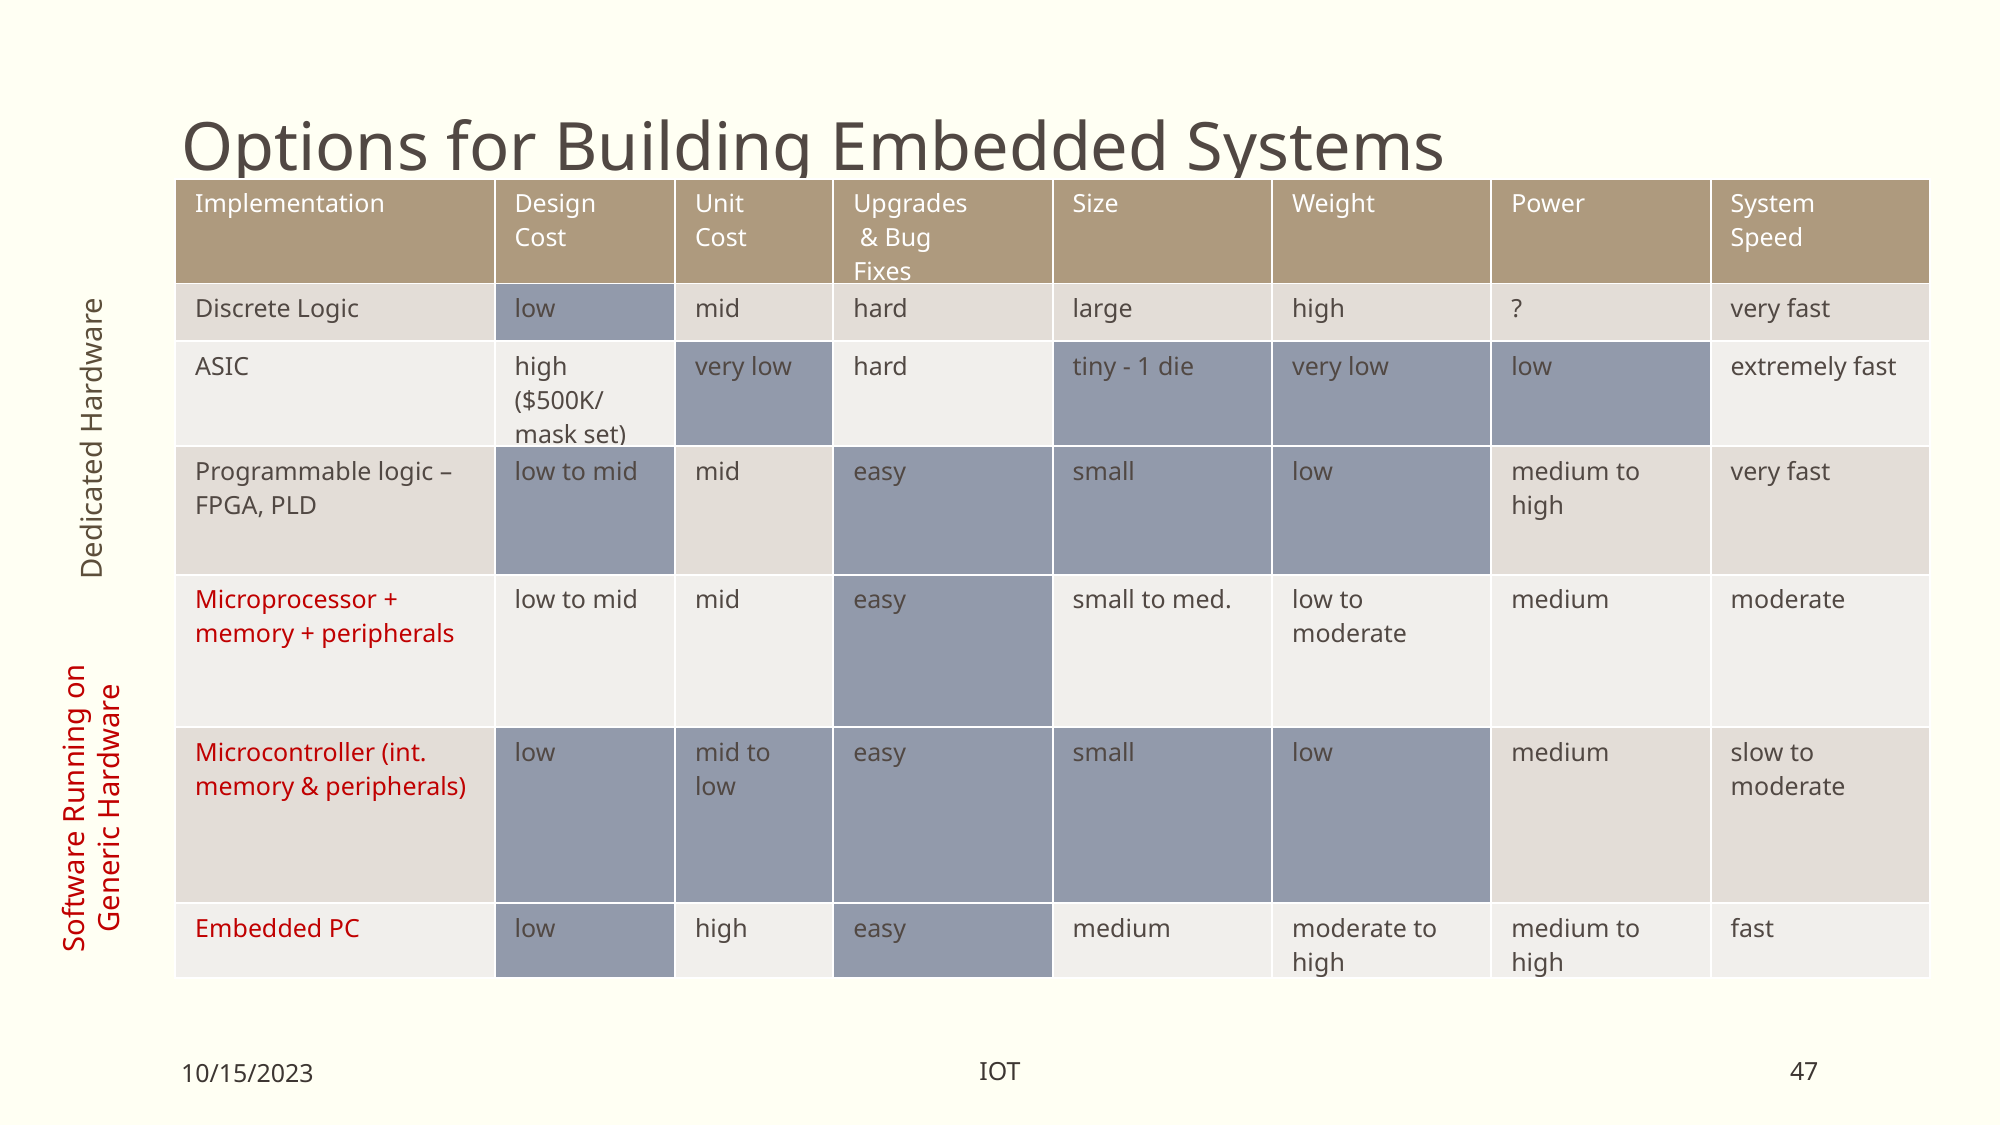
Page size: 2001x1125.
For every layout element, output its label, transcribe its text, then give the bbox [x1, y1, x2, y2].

table_cell low [1273, 447, 1490, 574]
table_header Implementation [176, 180, 494, 283]
text_box Dedicated Hardware [65, 282, 115, 595]
table_cell easy [834, 447, 1052, 574]
table_cell medium [1492, 576, 1710, 726]
table_cell medium to high [1492, 904, 1710, 977]
table_cell low [496, 904, 674, 977]
table_cell mid [676, 447, 832, 574]
table_header Design Cost [496, 180, 674, 283]
table_cell low to mid [496, 576, 674, 726]
table_cell mid to low [676, 728, 832, 902]
table_cell medium [1054, 904, 1271, 977]
table_header Power [1492, 180, 1710, 283]
table_cell hard [834, 284, 1052, 340]
table_cell small to med. [1054, 576, 1271, 726]
table_cell very low [676, 342, 832, 445]
table_header Size [1054, 180, 1271, 283]
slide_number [181, 1042, 481, 1103]
table_cell very fast [1712, 447, 1929, 574]
table_cell low to mid [496, 447, 674, 574]
table_cell medium [1492, 728, 1710, 902]
table_cell Microcontroller (int. memory & peripherals) [176, 728, 494, 902]
table_cell high ($500K/ mask set) [496, 342, 674, 445]
table_cell very fast [1712, 284, 1929, 340]
table_cell small [1054, 728, 1271, 902]
table_cell tiny - 1 die [1054, 342, 1271, 445]
table_cell moderate to high [1273, 904, 1490, 977]
table_cell easy [834, 728, 1052, 902]
table_header Upgrades & Bug Fixes [834, 180, 1052, 283]
table_cell Microprocessor + memory + peripherals [176, 576, 494, 726]
table_cell easy [834, 576, 1052, 726]
table_cell Embedded PC [176, 904, 494, 977]
table_cell small [1054, 447, 1271, 574]
table_cell large [1054, 284, 1271, 340]
table_cell moderate [1712, 576, 1929, 726]
table_header System Speed [1712, 180, 1929, 283]
table_cell Programmable logic – FPGA, PLD [176, 447, 494, 574]
table_cell low [496, 284, 674, 340]
table_cell low [1492, 342, 1710, 445]
table_cell ? [1492, 284, 1710, 340]
table_cell Discrete Logic [176, 284, 494, 340]
table_cell mid [676, 284, 832, 340]
table_cell extremely fast [1712, 342, 1929, 445]
title Options for Building Embedded Systems [181, 12, 1819, 178]
table_cell hard [834, 342, 1052, 445]
table_header Weight [1273, 180, 1490, 283]
table_cell high [676, 904, 832, 977]
table_cell low [1273, 728, 1490, 902]
table_cell ASIC [176, 342, 494, 445]
table_cell easy [834, 904, 1052, 977]
table_cell mid [676, 576, 832, 726]
table_cell very low [1273, 342, 1490, 445]
text_box Software Running on Generic Hardware [47, 649, 133, 968]
table_header Unit Cost [676, 180, 832, 283]
footer IOT [481, 1042, 1518, 1103]
table_cell high [1273, 284, 1490, 340]
table_cell slow to moderate [1712, 728, 1929, 902]
table_cell low [496, 728, 674, 902]
table_cell fast [1712, 904, 1929, 977]
slide_number 47 [1518, 1042, 1819, 1103]
table_cell low to moderate [1273, 576, 1490, 726]
table_cell medium to high [1492, 447, 1710, 574]
